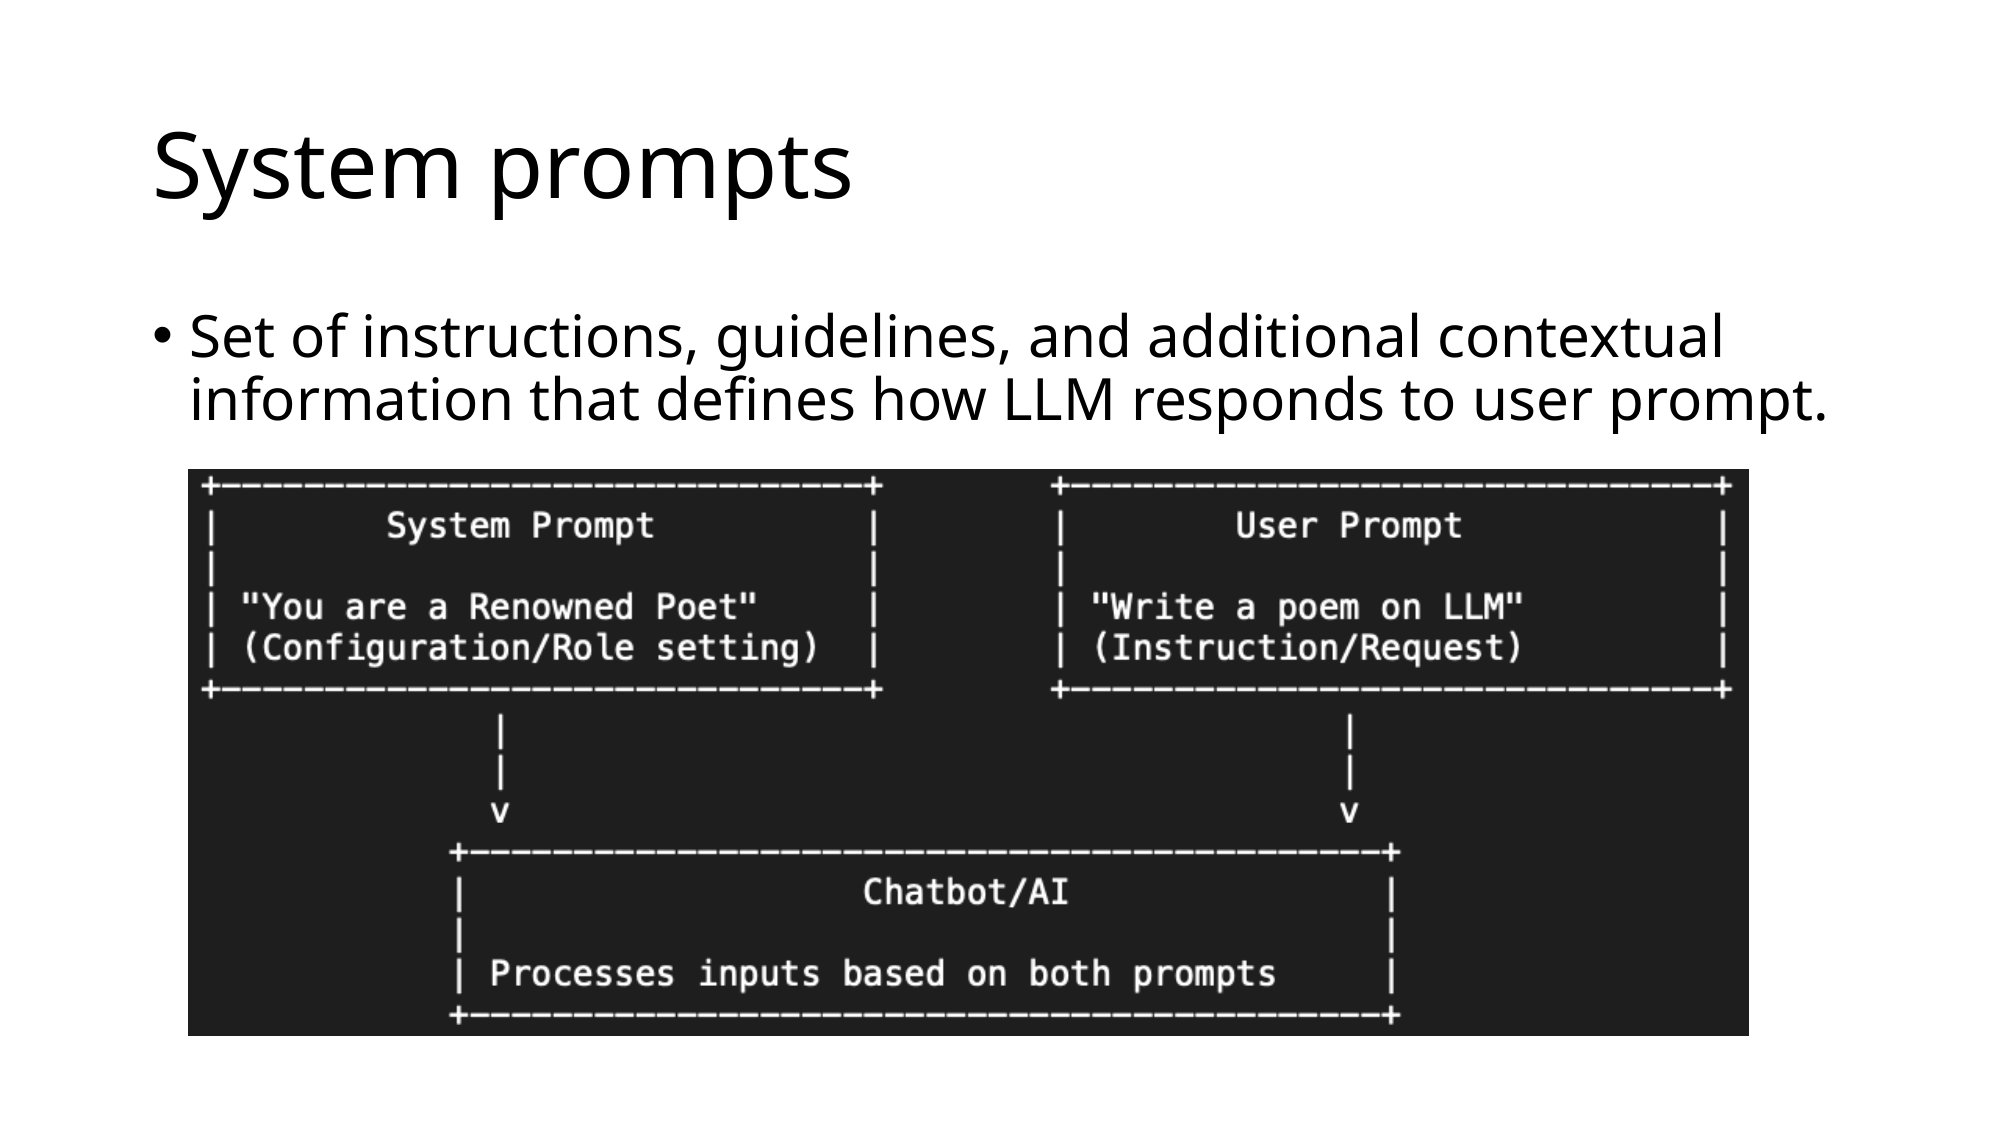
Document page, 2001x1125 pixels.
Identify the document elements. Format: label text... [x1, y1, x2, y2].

picture [188, 469, 1749, 1036]
list Set of instructions, guidelines, and additional contextual information that defines how LLM responds to user prompt. [137, 299, 1863, 1014]
title System prompts [137, 59, 1863, 278]
